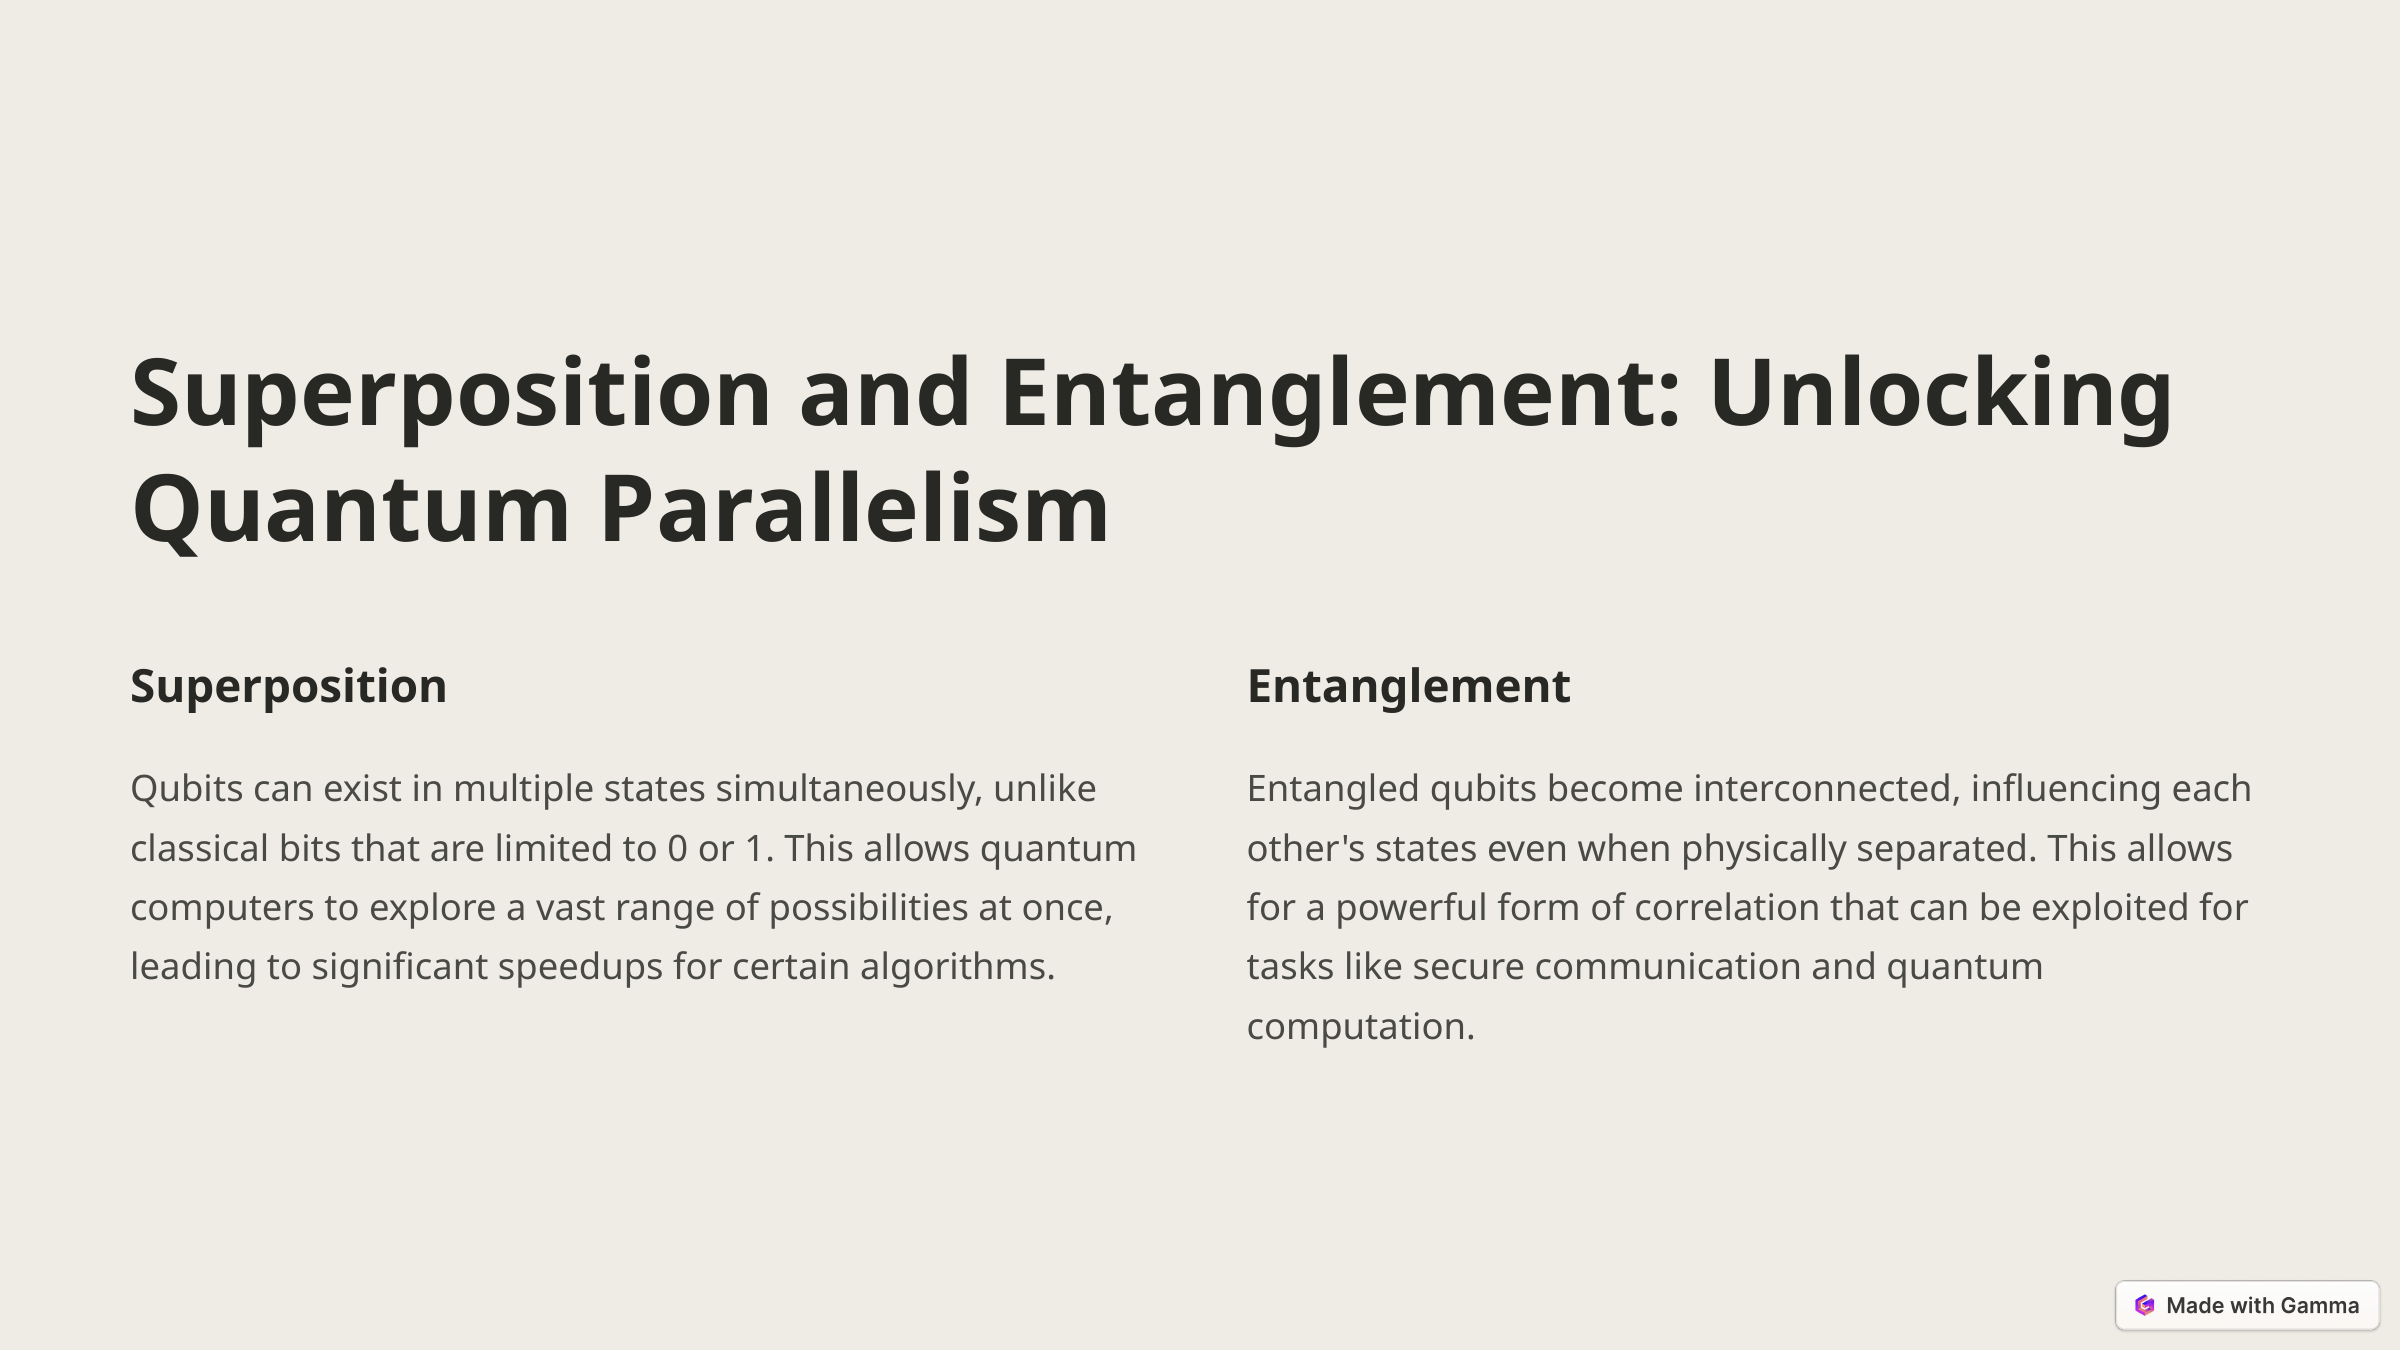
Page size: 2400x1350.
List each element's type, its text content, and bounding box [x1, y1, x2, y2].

text_box Qubits can exist in multiple states simultaneously, unlike classical bits that are limited to 0 or 1. This allows quantum computers to explore a vast range of possibilities at once, leading to significant speedups for certain algorithms. [130, 749, 1155, 988]
picture [2106, 1271, 2389, 1339]
text_box Superposition [130, 654, 596, 713]
text_box Entanglement [1246, 654, 1712, 713]
text_box Entangled qubits become interconnected, influencing each other's states even when physically separated. This allows for a powerful form of correlation that can be exploited for tasks like secure communication and quantum computation. [1246, 749, 2271, 988]
text_box Superposition and Entanglement: Unlocking Quantum Parallelism [130, 328, 2270, 562]
